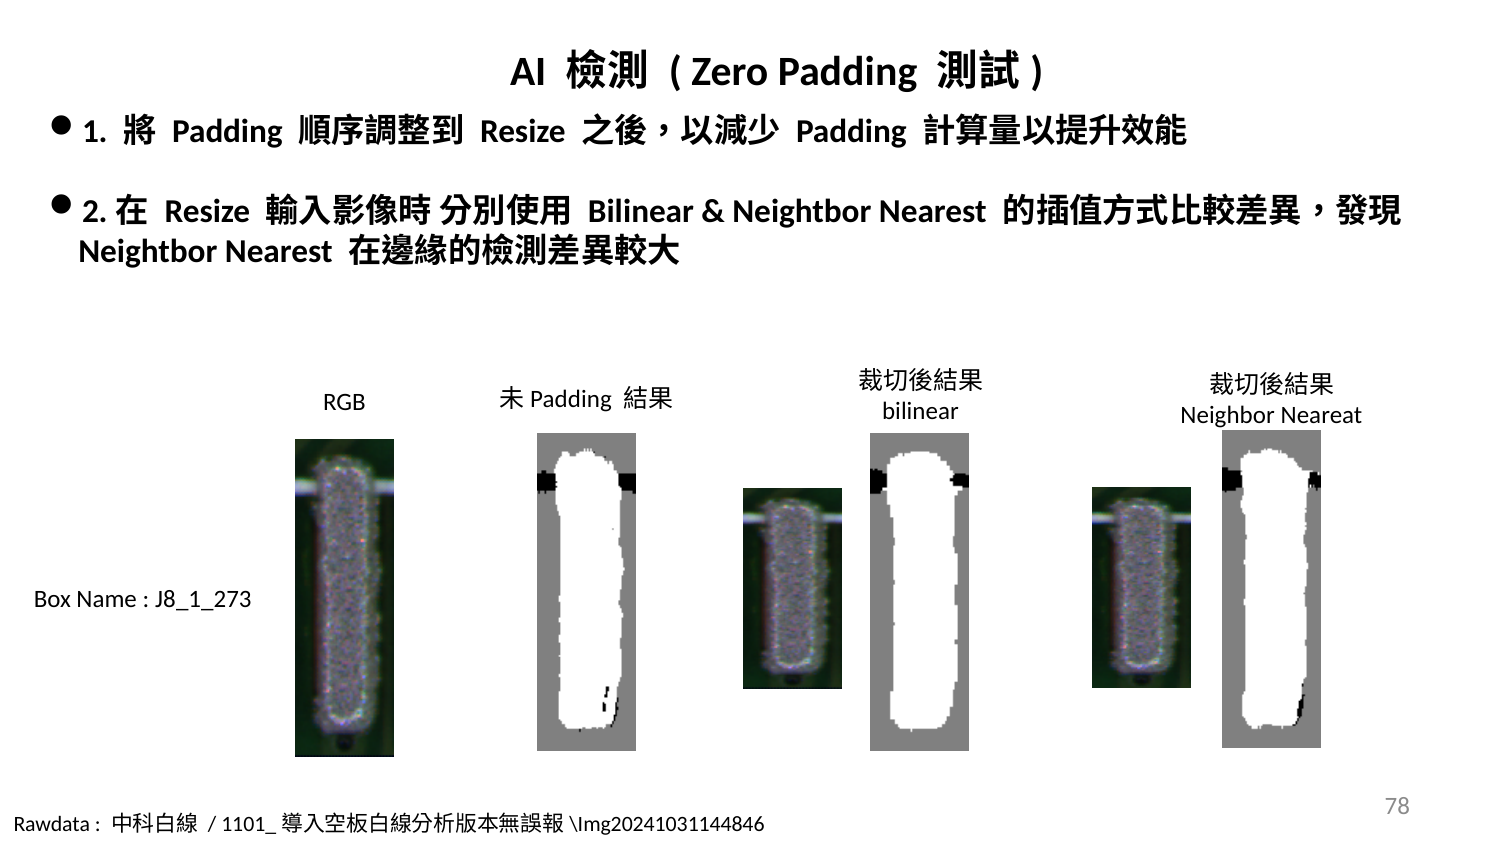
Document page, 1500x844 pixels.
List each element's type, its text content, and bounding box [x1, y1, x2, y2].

text_box Box Name : J8_1_273 [19, 575, 268, 620]
slide_number 78 [1074, 782, 1425, 827]
text_box 裁切後結果 bilinear [843, 357, 998, 433]
picture [1092, 487, 1192, 688]
picture [295, 438, 395, 757]
text_box 1. 將 Padding 順序調整到 Resize 之後，以減少 Padding 計算量以提升效能 2.在 Resize 輸入影像時 分別使用 Bilinear & Neightbor Nearest 的插值方式比較差異，發現 Neightbor Nearest 在邊緣的檢測差異較大 [34, 101, 1471, 277]
picture [870, 432, 970, 751]
text_box AI 檢測 ( Zero Padding 測試) [101, 33, 1452, 105]
text_box RGB [308, 377, 381, 423]
picture [1222, 430, 1322, 748]
text_box 裁切後結果 Neighbor Neareat [1165, 361, 1378, 436]
picture [742, 488, 842, 690]
picture [537, 433, 637, 752]
text_box 未Padding 結果 [484, 374, 689, 420]
text_box Rawdata : 中科白線 / 1101_導入空板白線分析版本無誤報\Img20241031144846 [0, 802, 780, 843]
